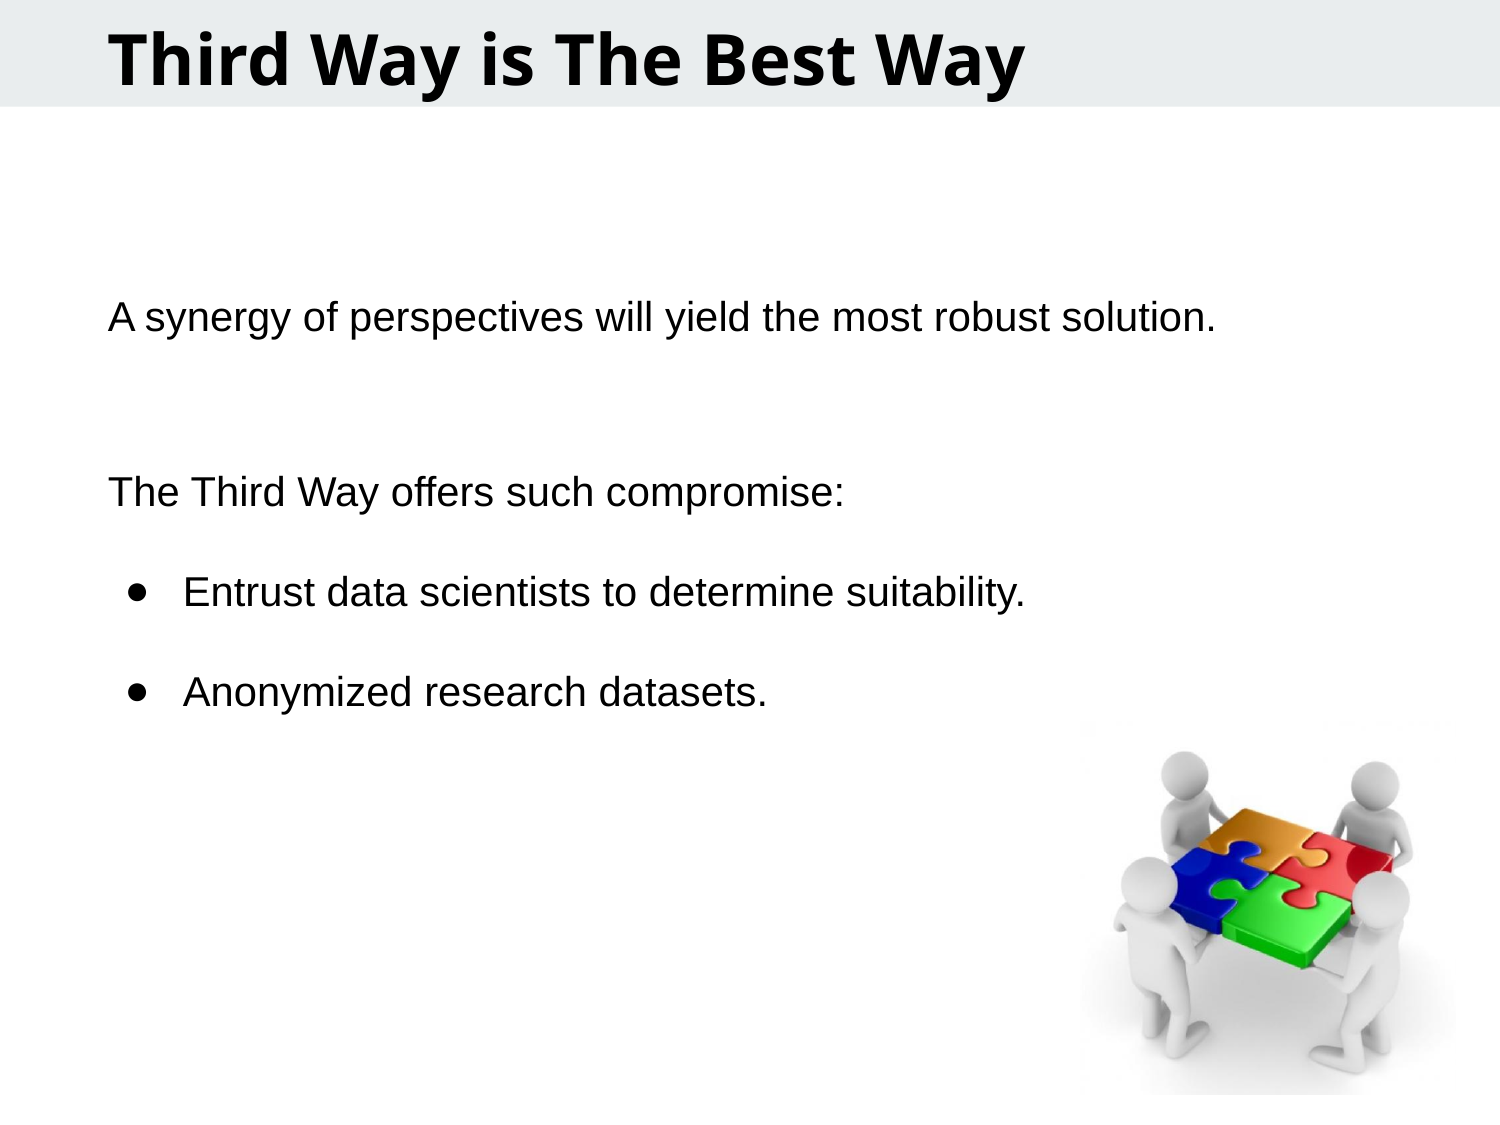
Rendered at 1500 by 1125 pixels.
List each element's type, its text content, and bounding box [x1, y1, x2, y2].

text_box A synergy of perspectives will yield the most robust solution. The Third Way offers such compromise: Entrust data scientists to determine suitability. Anonymized research datasets. [92, 249, 1402, 794]
picture [1079, 720, 1456, 1096]
title Third Way is The Best Way [92, 0, 1324, 118]
